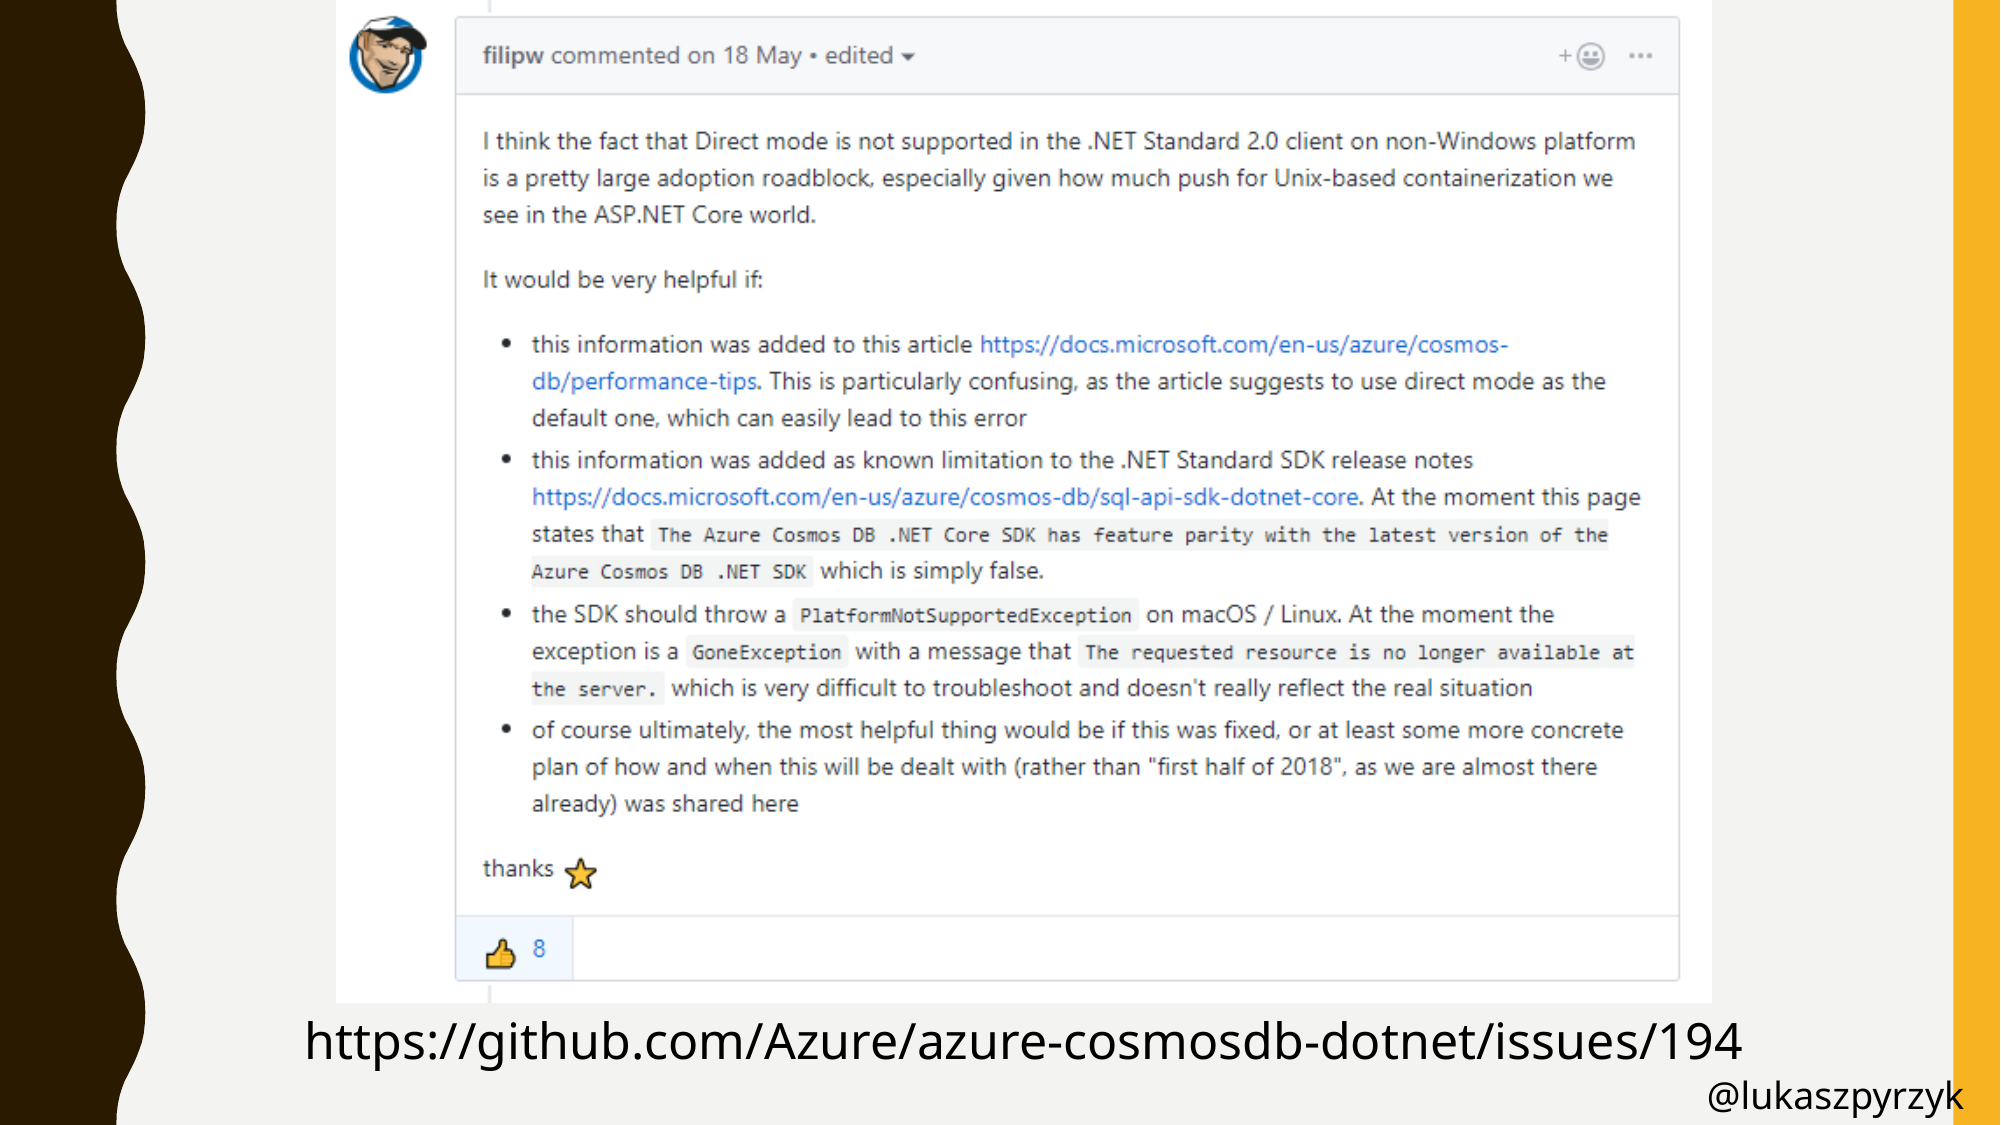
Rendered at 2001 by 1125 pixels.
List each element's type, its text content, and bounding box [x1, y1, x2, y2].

text_box https://github.com/Azure/azure-cosmosdb-dotnet/issues/194 [289, 1002, 1759, 1078]
text_box @lukaszpyrzyk [1692, 1064, 2000, 1125]
picture [336, 0, 1712, 1003]
